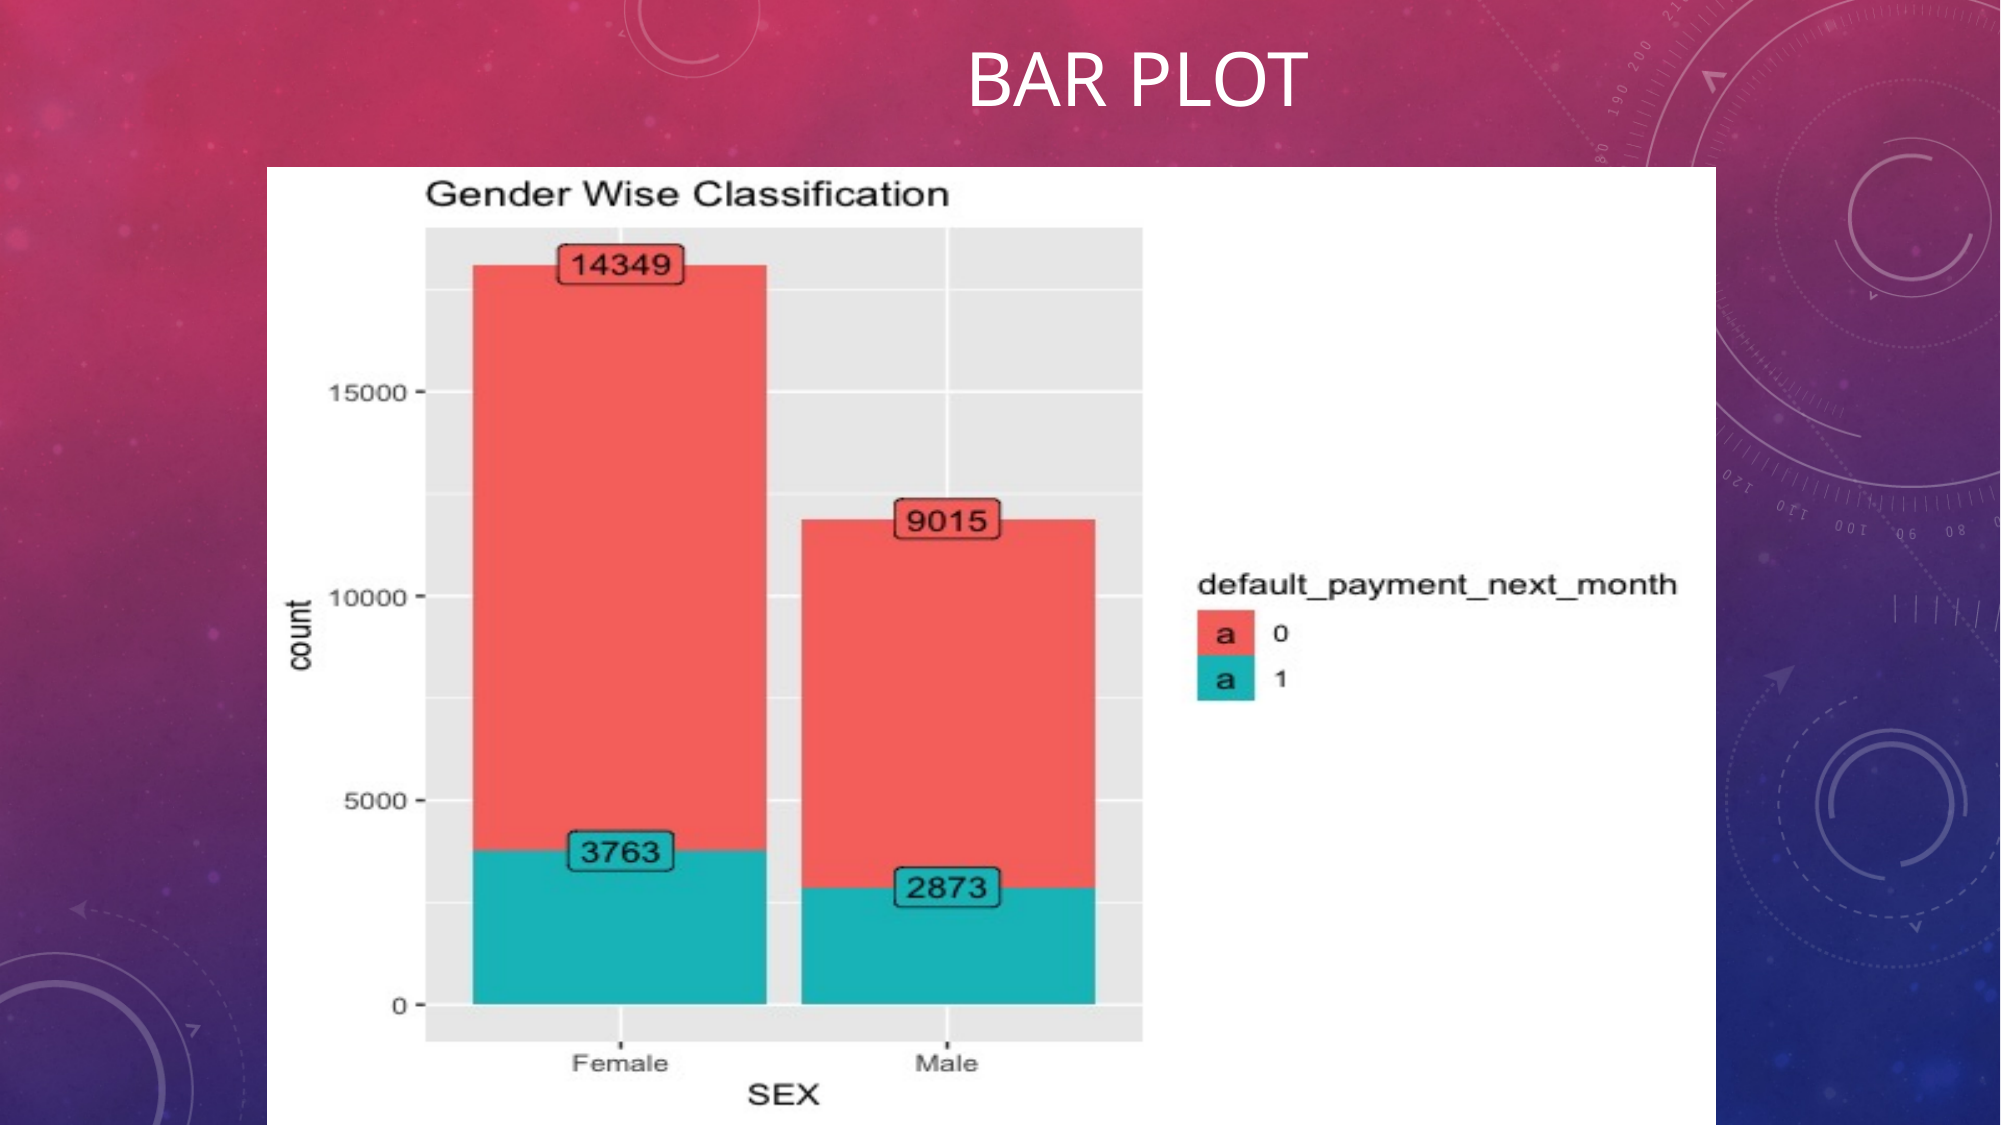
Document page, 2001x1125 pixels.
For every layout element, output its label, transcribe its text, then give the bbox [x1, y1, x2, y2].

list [266, 166, 1716, 1125]
title BAR PLOT [150, 24, 1813, 130]
picture [0, 0, 2001, 1125]
